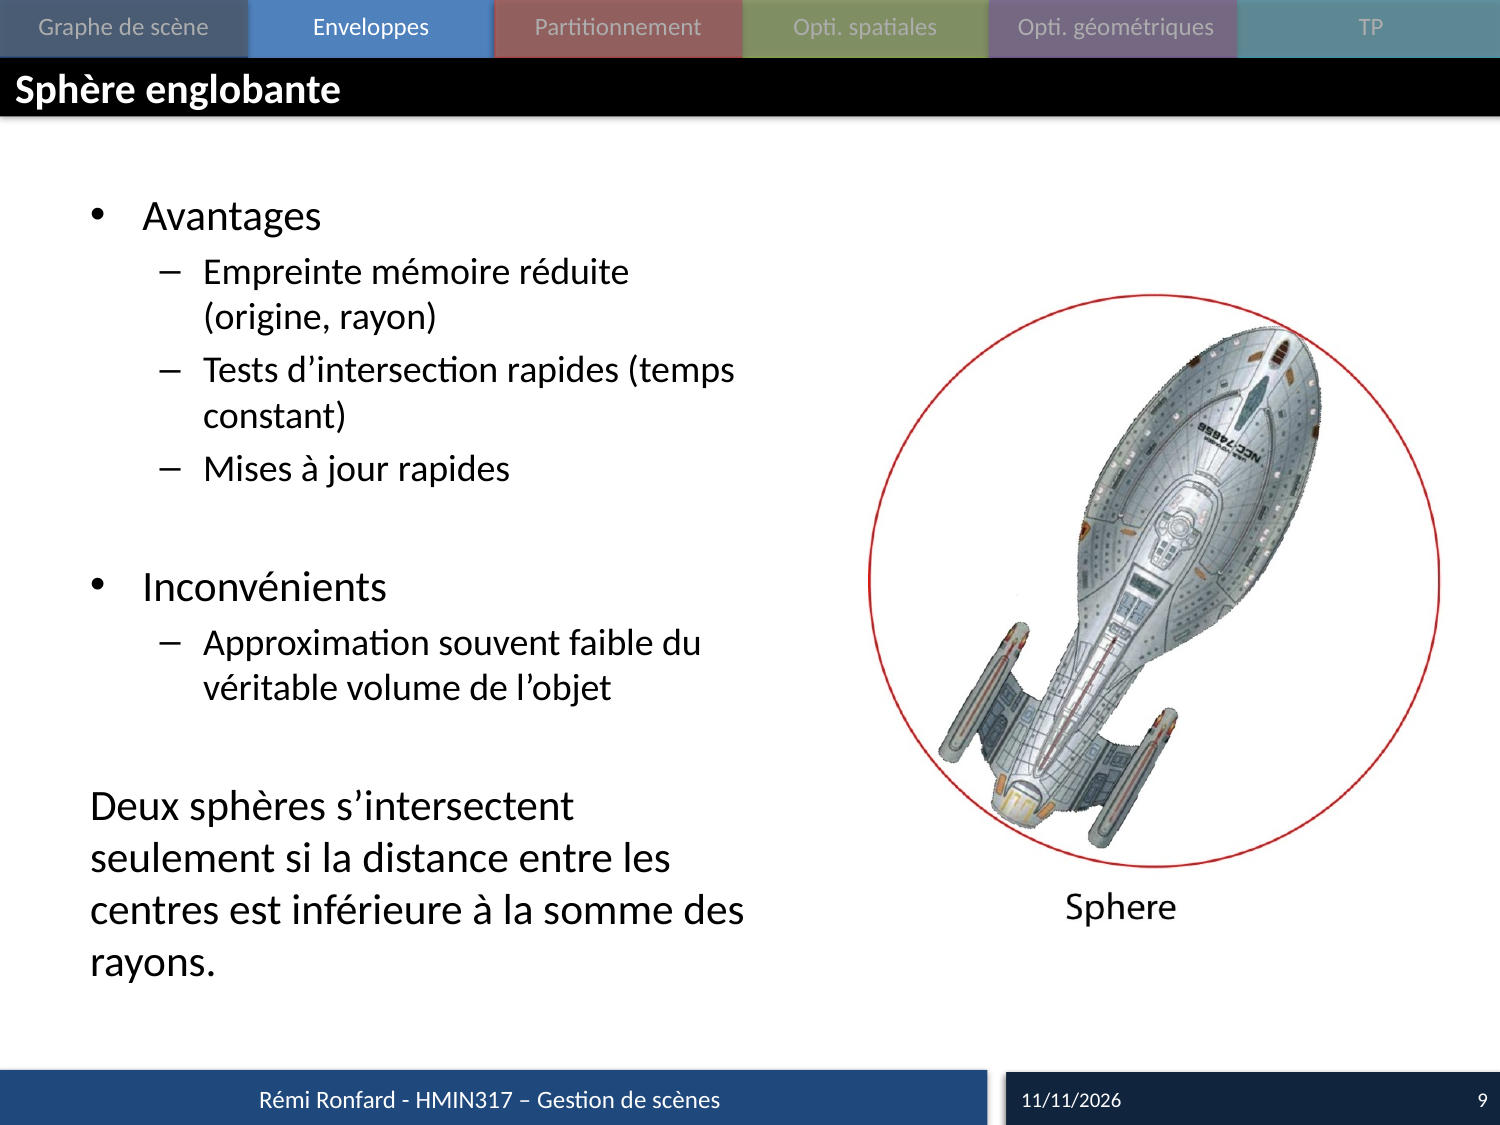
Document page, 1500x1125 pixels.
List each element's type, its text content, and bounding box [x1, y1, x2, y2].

slide_number 9 [1153, 1071, 1500, 1125]
list Avantages Empreinte mémoire réduite (origine, rayon) Tests d’intersection rapides (temps constant) Mises à jour rapides Inconvénients Approximation souvent faible du véritable volume de l’objet Deux sphères s’intersectent seulement si la distance entre les centres est inférieure à la somme des rayons. [75, 179, 762, 1005]
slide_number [1006, 1070, 1153, 1125]
picture [867, 266, 1448, 947]
title Sphère englobante [0, 58, 1500, 117]
footer Rémi Ronfard - HMIN317 – Gestion de scènes [0, 1069, 988, 1125]
